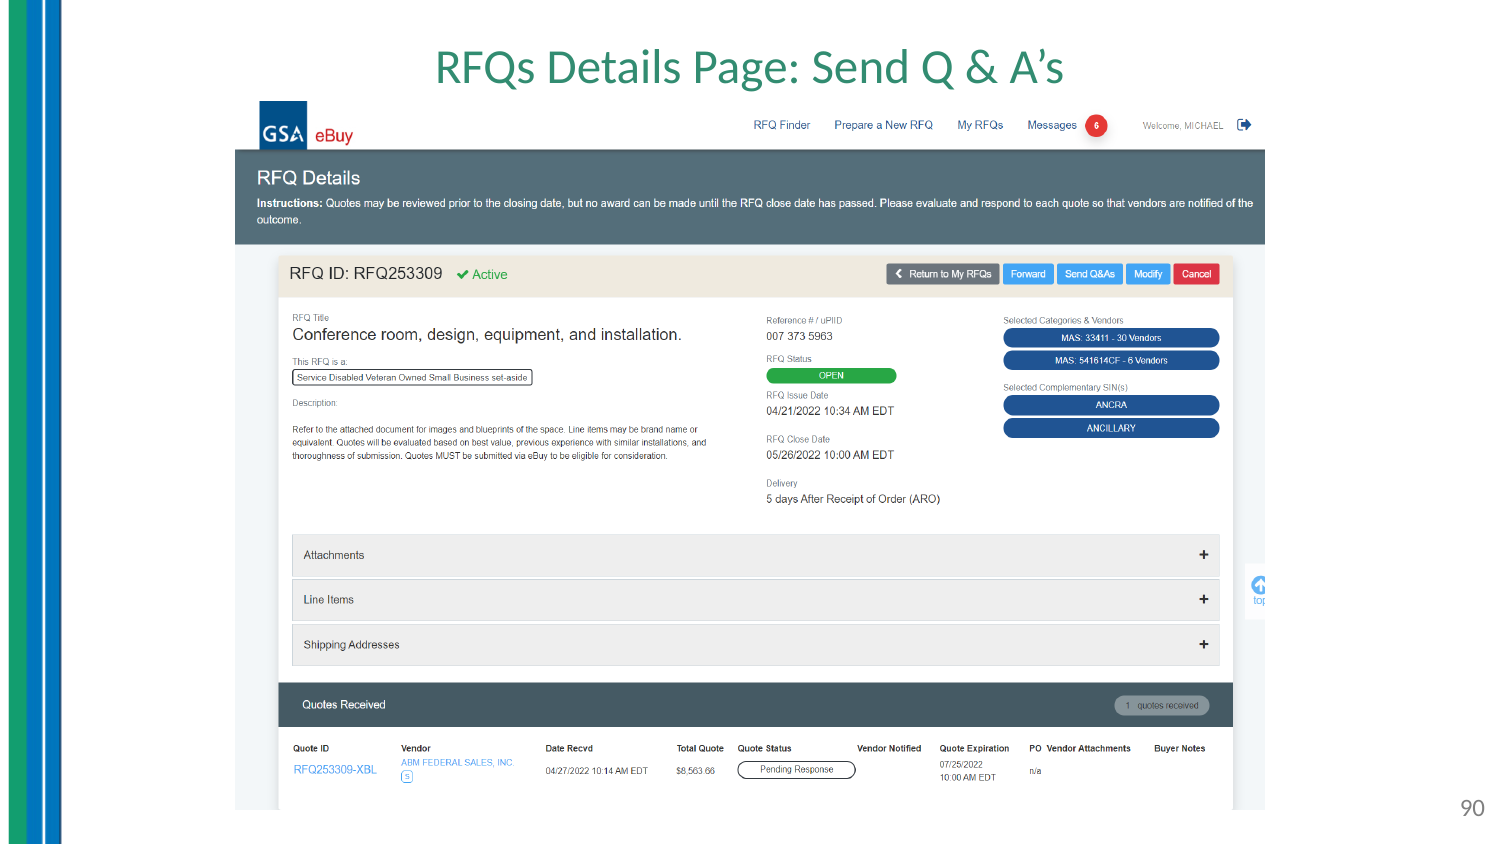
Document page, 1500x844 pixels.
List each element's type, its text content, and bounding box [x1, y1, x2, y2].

title RFQs Details Page: Send Q & A’s [75, 33, 1425, 102]
picture [29, 0, 1500, 844]
picture [0, 0, 26, 844]
